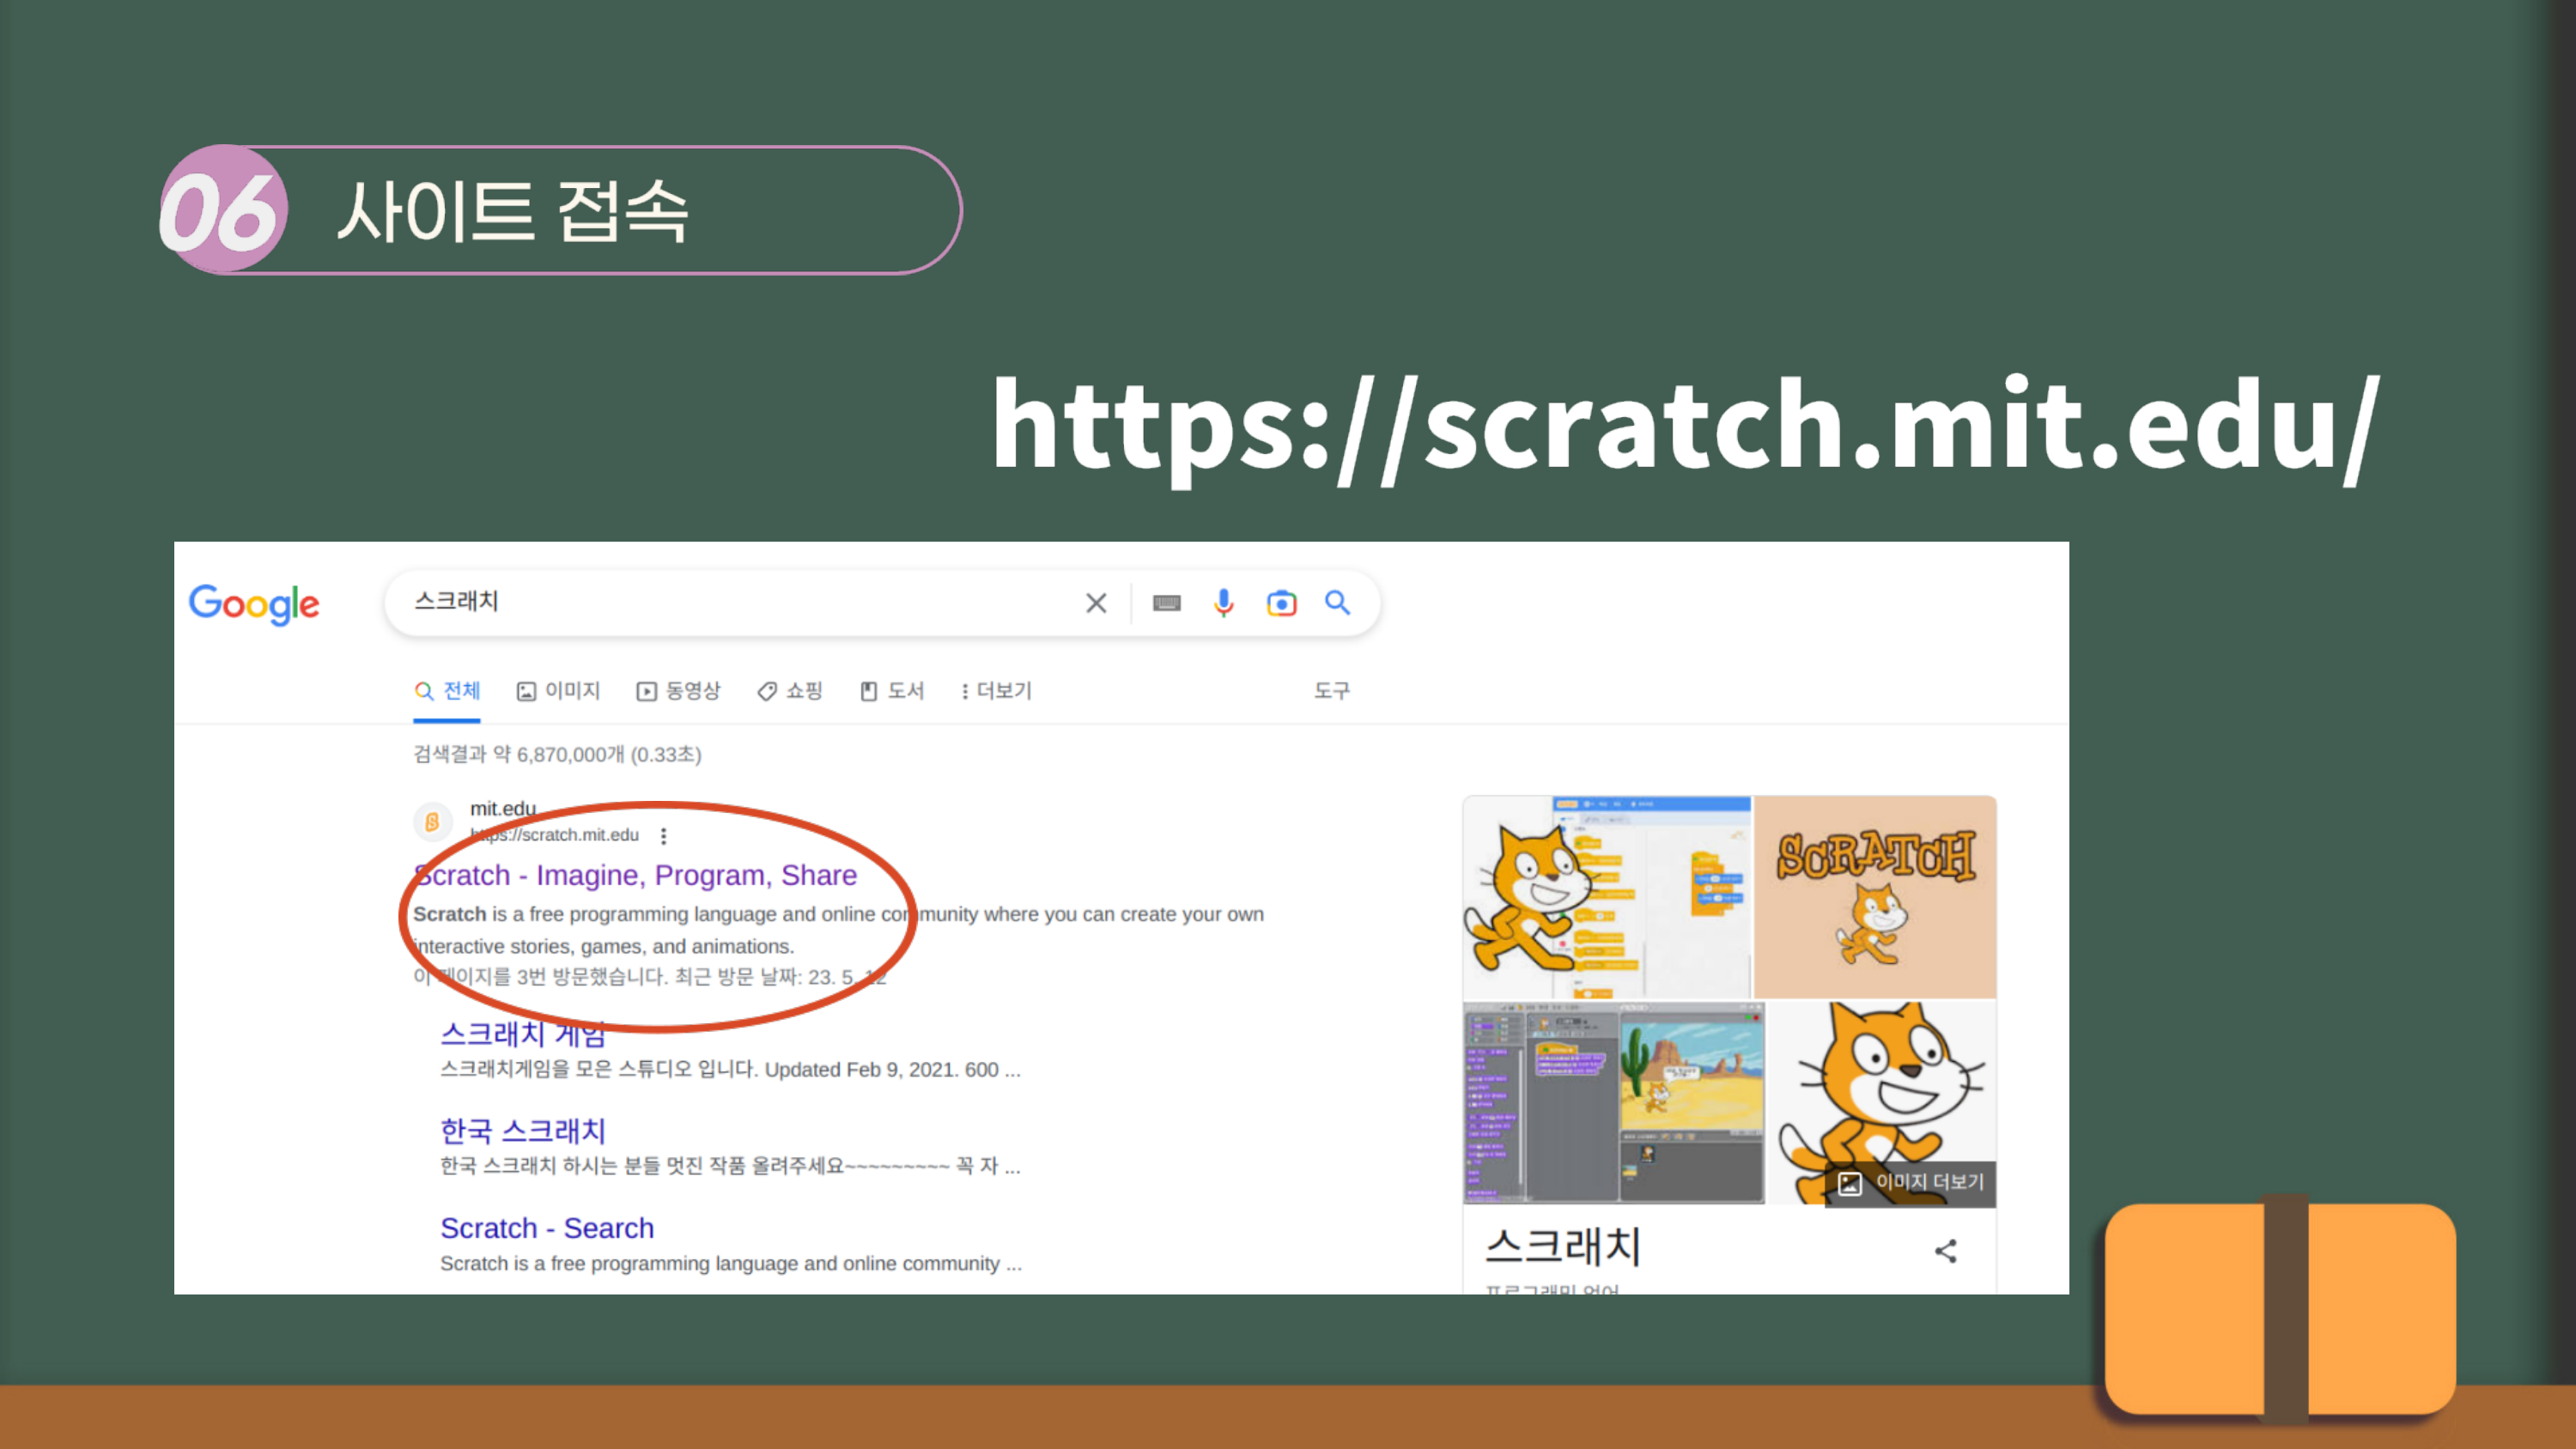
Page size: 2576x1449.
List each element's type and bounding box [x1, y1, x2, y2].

text_box [398, 801, 919, 1034]
picture [945, 323, 2438, 543]
text_box [151, 144, 963, 280]
text_box [0, 0, 2576, 1449]
text_box [174, 542, 2069, 1294]
